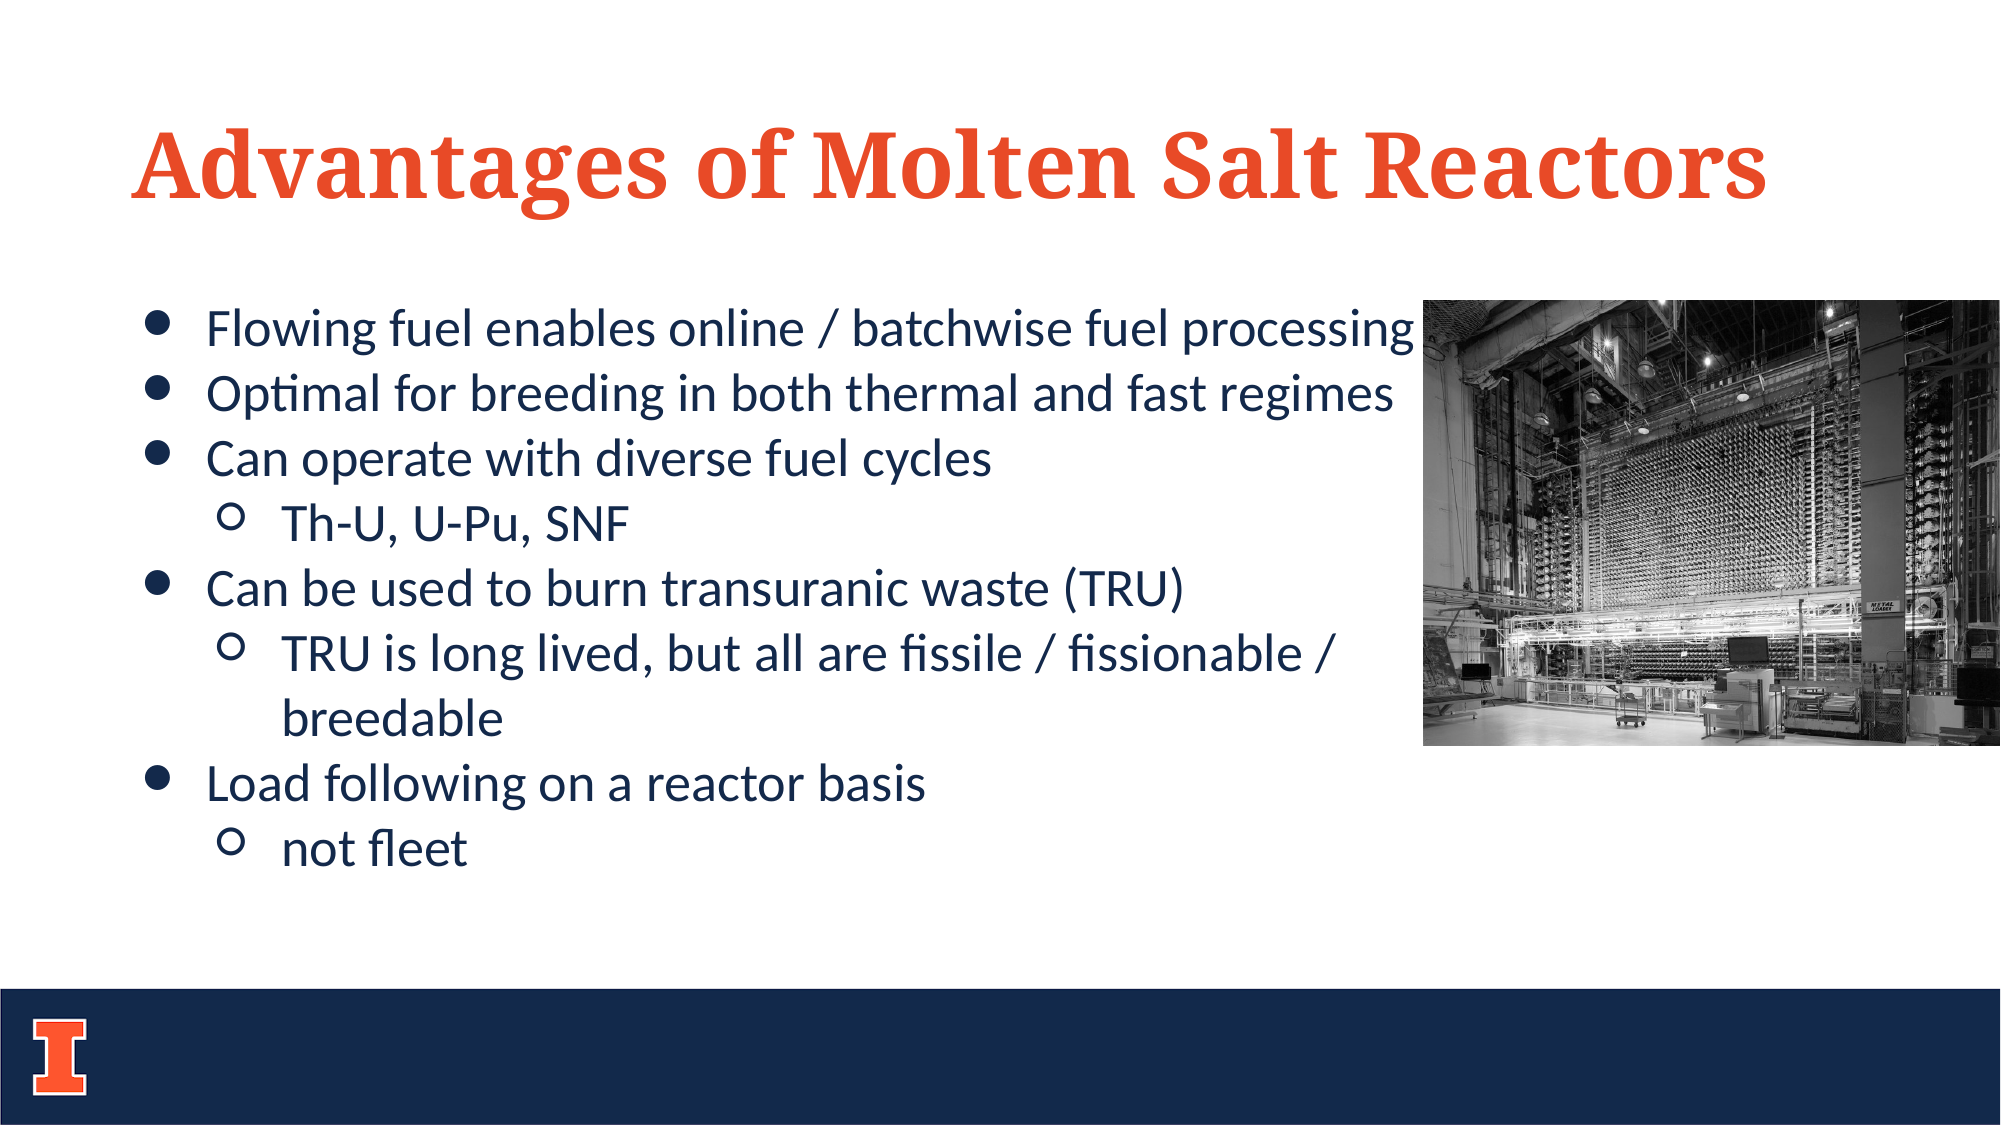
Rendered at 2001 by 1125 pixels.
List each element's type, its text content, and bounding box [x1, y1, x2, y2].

text_box Advantages of Molten Salt Reactors [116, 59, 1921, 278]
picture [0, 0, 2001, 1125]
text_box Flowing fuel enables online / batchwise fuel processing Optimal for breeding in both thermal and fast regimes Can operate with diverse fuel cycles Th-U, U-Pu, SNF Can be used to burn transuranic waste (TRU) TRU is long lived, but all are fissile / fissionable / breedable Load following on a reactor basis not fleet [116, 277, 1436, 932]
